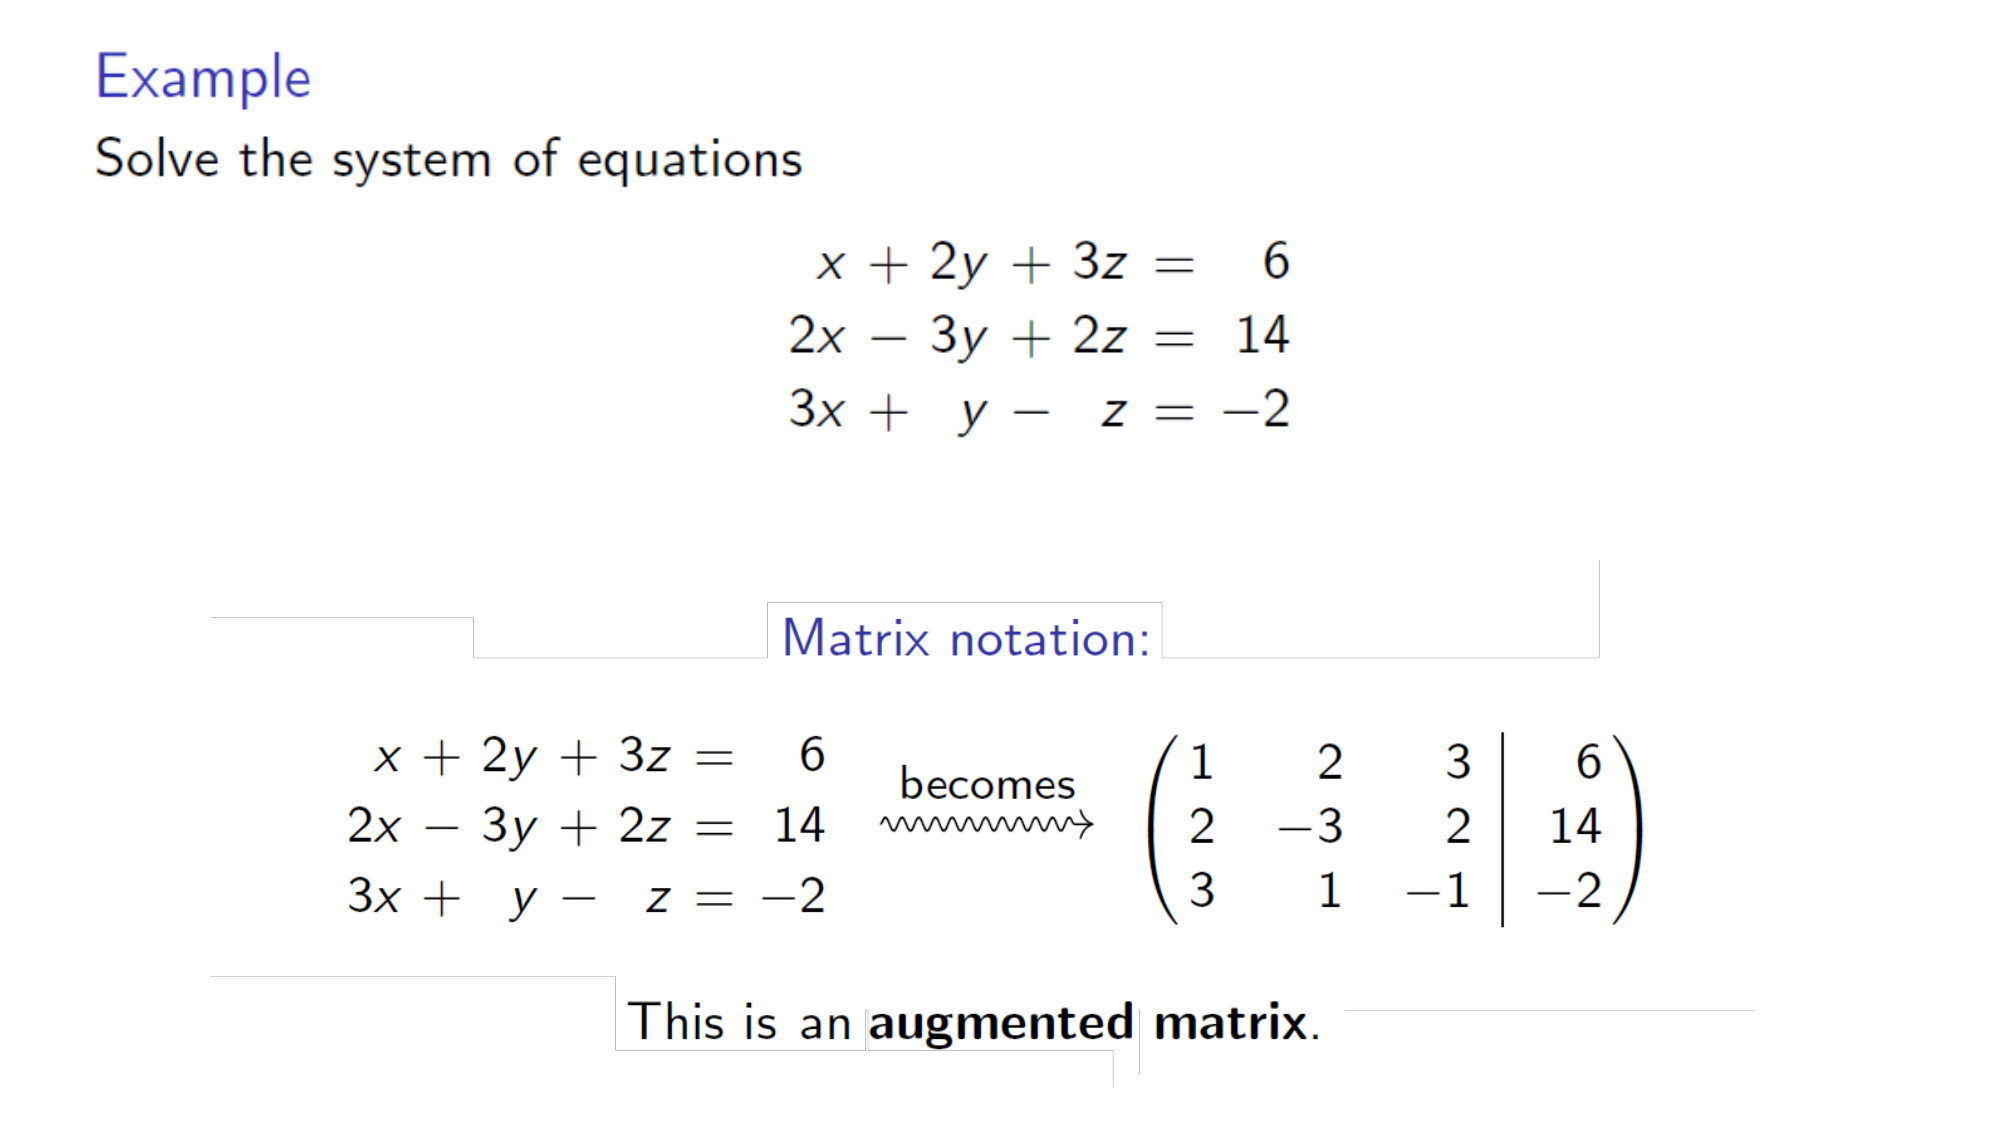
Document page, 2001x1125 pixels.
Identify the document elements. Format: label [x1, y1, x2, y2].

picture [210, 560, 1754, 1087]
picture [65, 38, 1533, 468]
